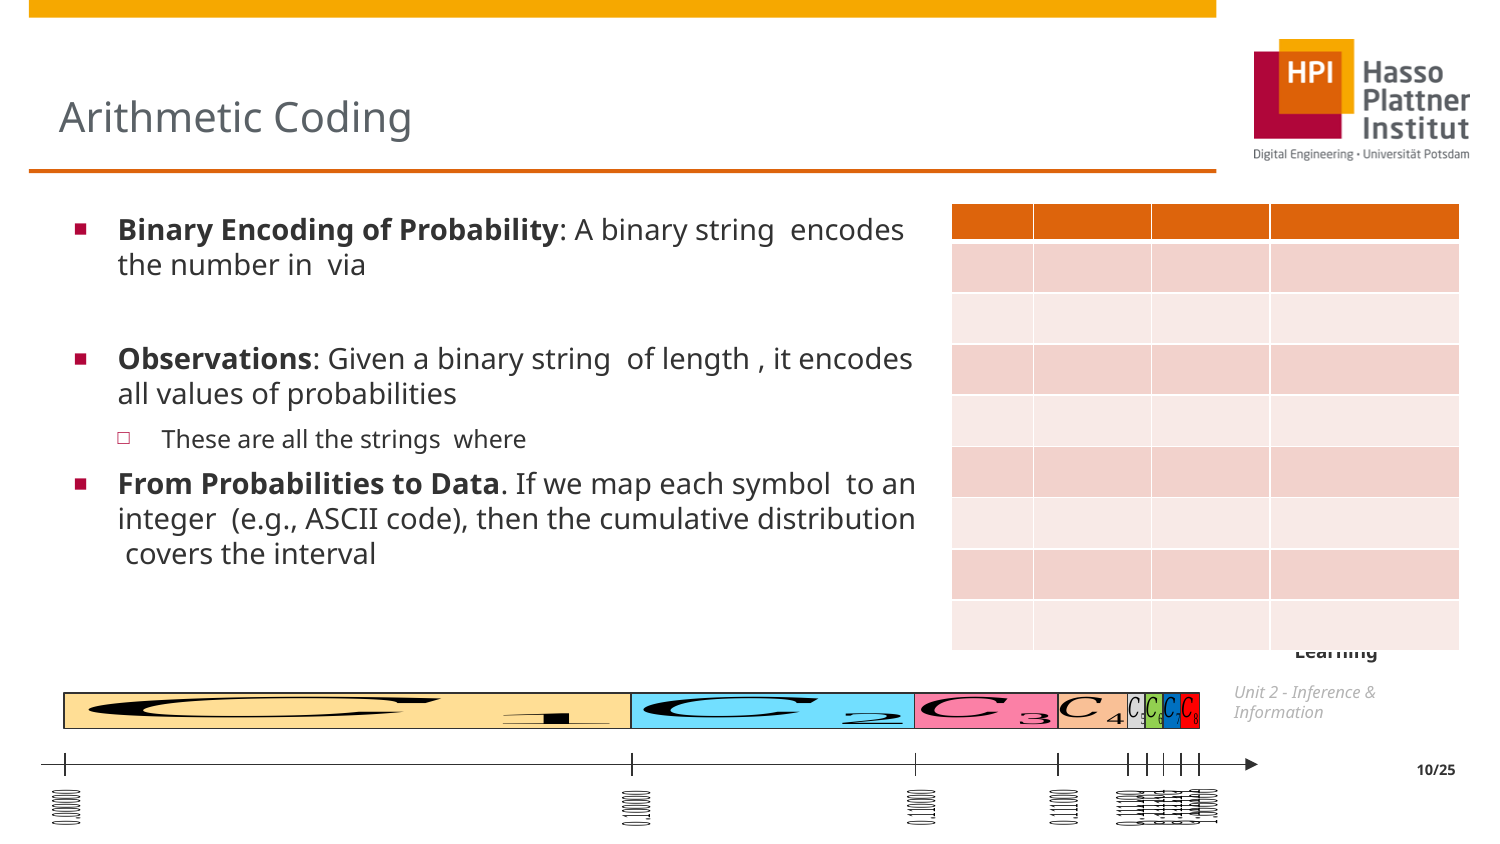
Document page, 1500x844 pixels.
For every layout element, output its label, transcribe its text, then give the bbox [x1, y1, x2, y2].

picture [1254, 39, 1470, 161]
title Arithmetic Coding [58, 17, 1187, 170]
